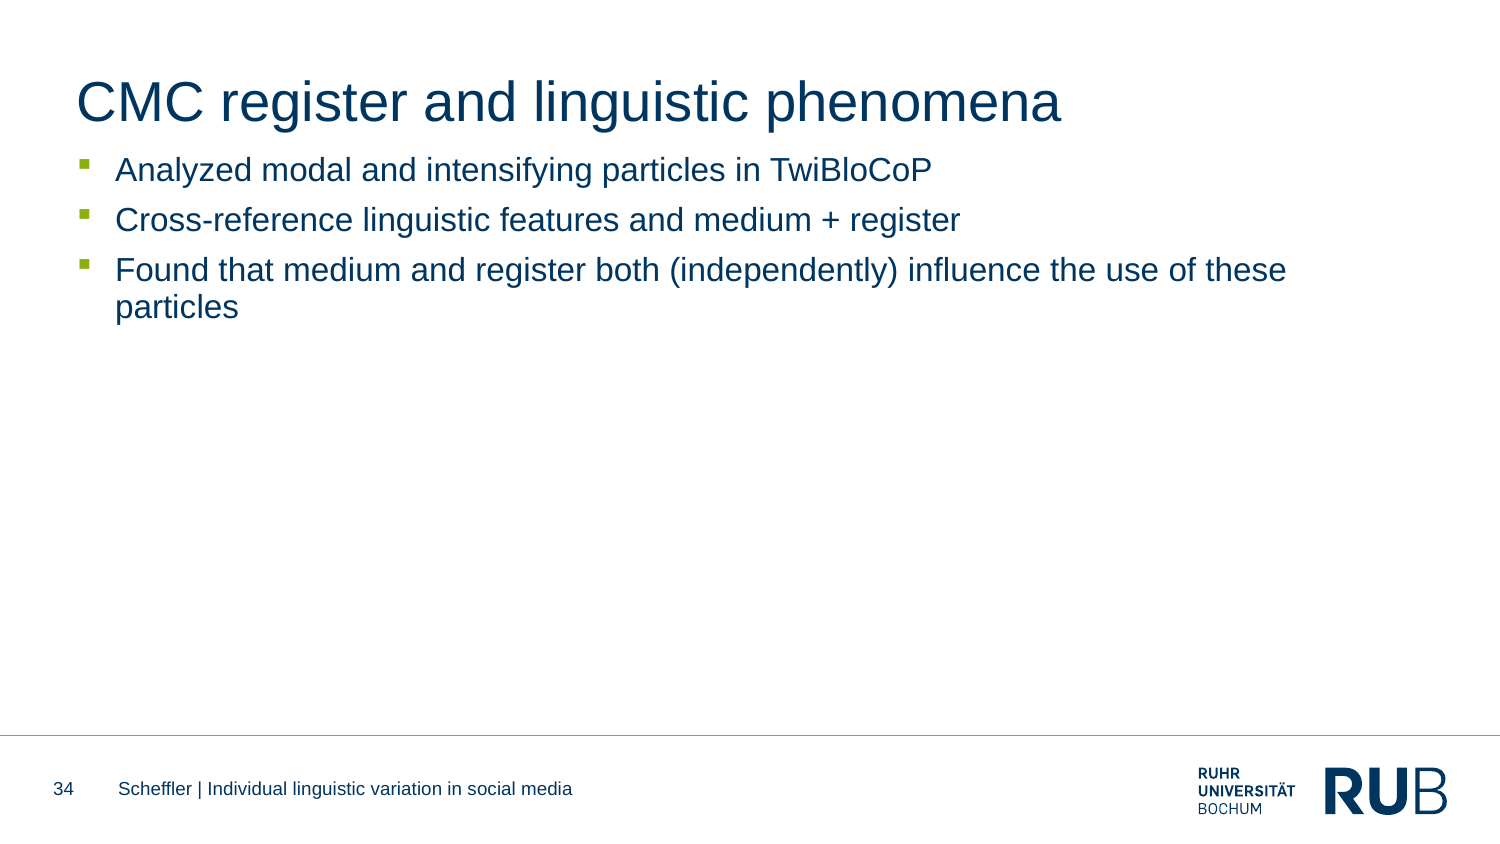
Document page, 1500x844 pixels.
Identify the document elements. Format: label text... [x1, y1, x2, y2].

footer Scheffler | Individual linguistic variation in social media [118, 779, 1152, 798]
title CMC register and linguistic phenomena [76, 64, 1317, 142]
list Analyzed modal and intensifying particles in TwiBloCoP Cross-reference linguistic features and medium + register Found that medium and register both (independently) influence the use of these particles [76, 150, 1317, 703]
slide_number 34 [53, 779, 95, 798]
